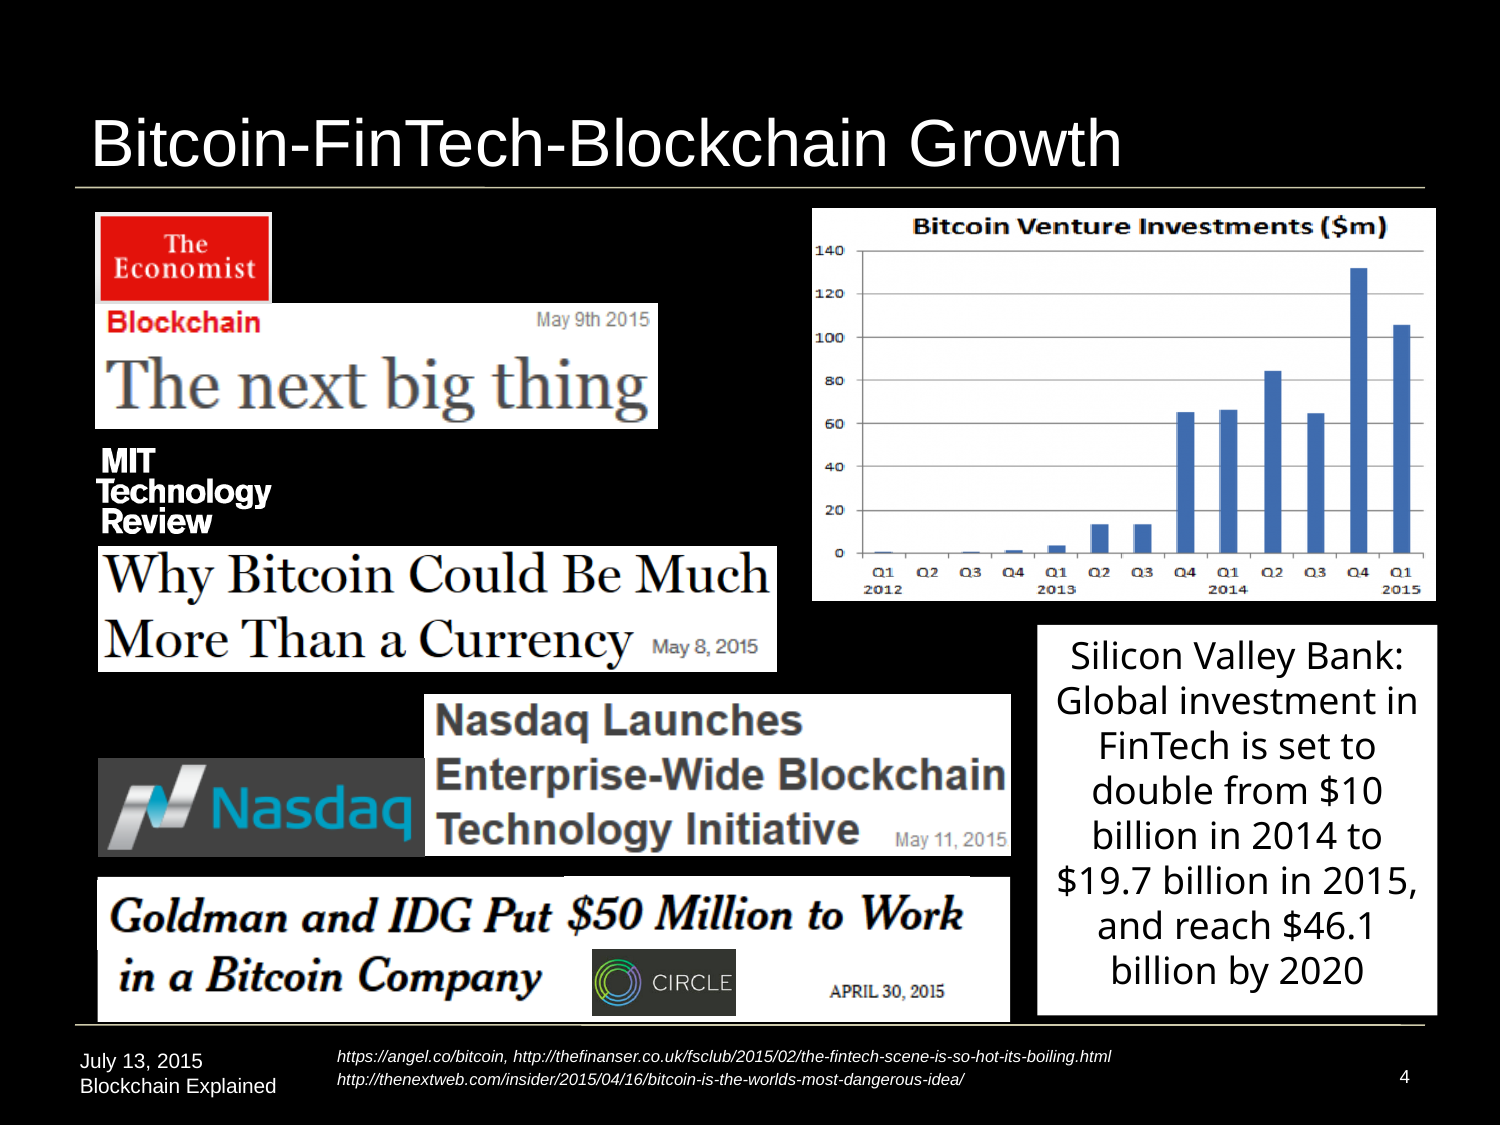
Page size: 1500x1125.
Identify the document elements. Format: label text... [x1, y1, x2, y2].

picture [98, 694, 1011, 857]
text_box https://angel.co/bitcoin, http://thefinanser.co.uk/fsclub/2015/02/the-fintech-scene-is-so-hot-its-boiling.html http://thenextweb.com/insider/2015/04/16/bitcoin-is-the-worlds-most-dangerous-idea/ [322, 1038, 1335, 1088]
text_box Silicon Valley Bank: Global investment in FinTech is set to double from $10 billion in 2014 to $19.7 billion in 2015, and reach $46.1 billion by 2020 [1037, 624, 1438, 1016]
slide_number 3 [862, 1037, 1425, 1103]
picture [96, 438, 272, 537]
picture [812, 208, 1436, 602]
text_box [97, 876, 1011, 1023]
picture [94, 212, 658, 429]
picture [98, 545, 777, 672]
title Bitcoin-FinTech-Blockchain Growth [75, 45, 1425, 188]
